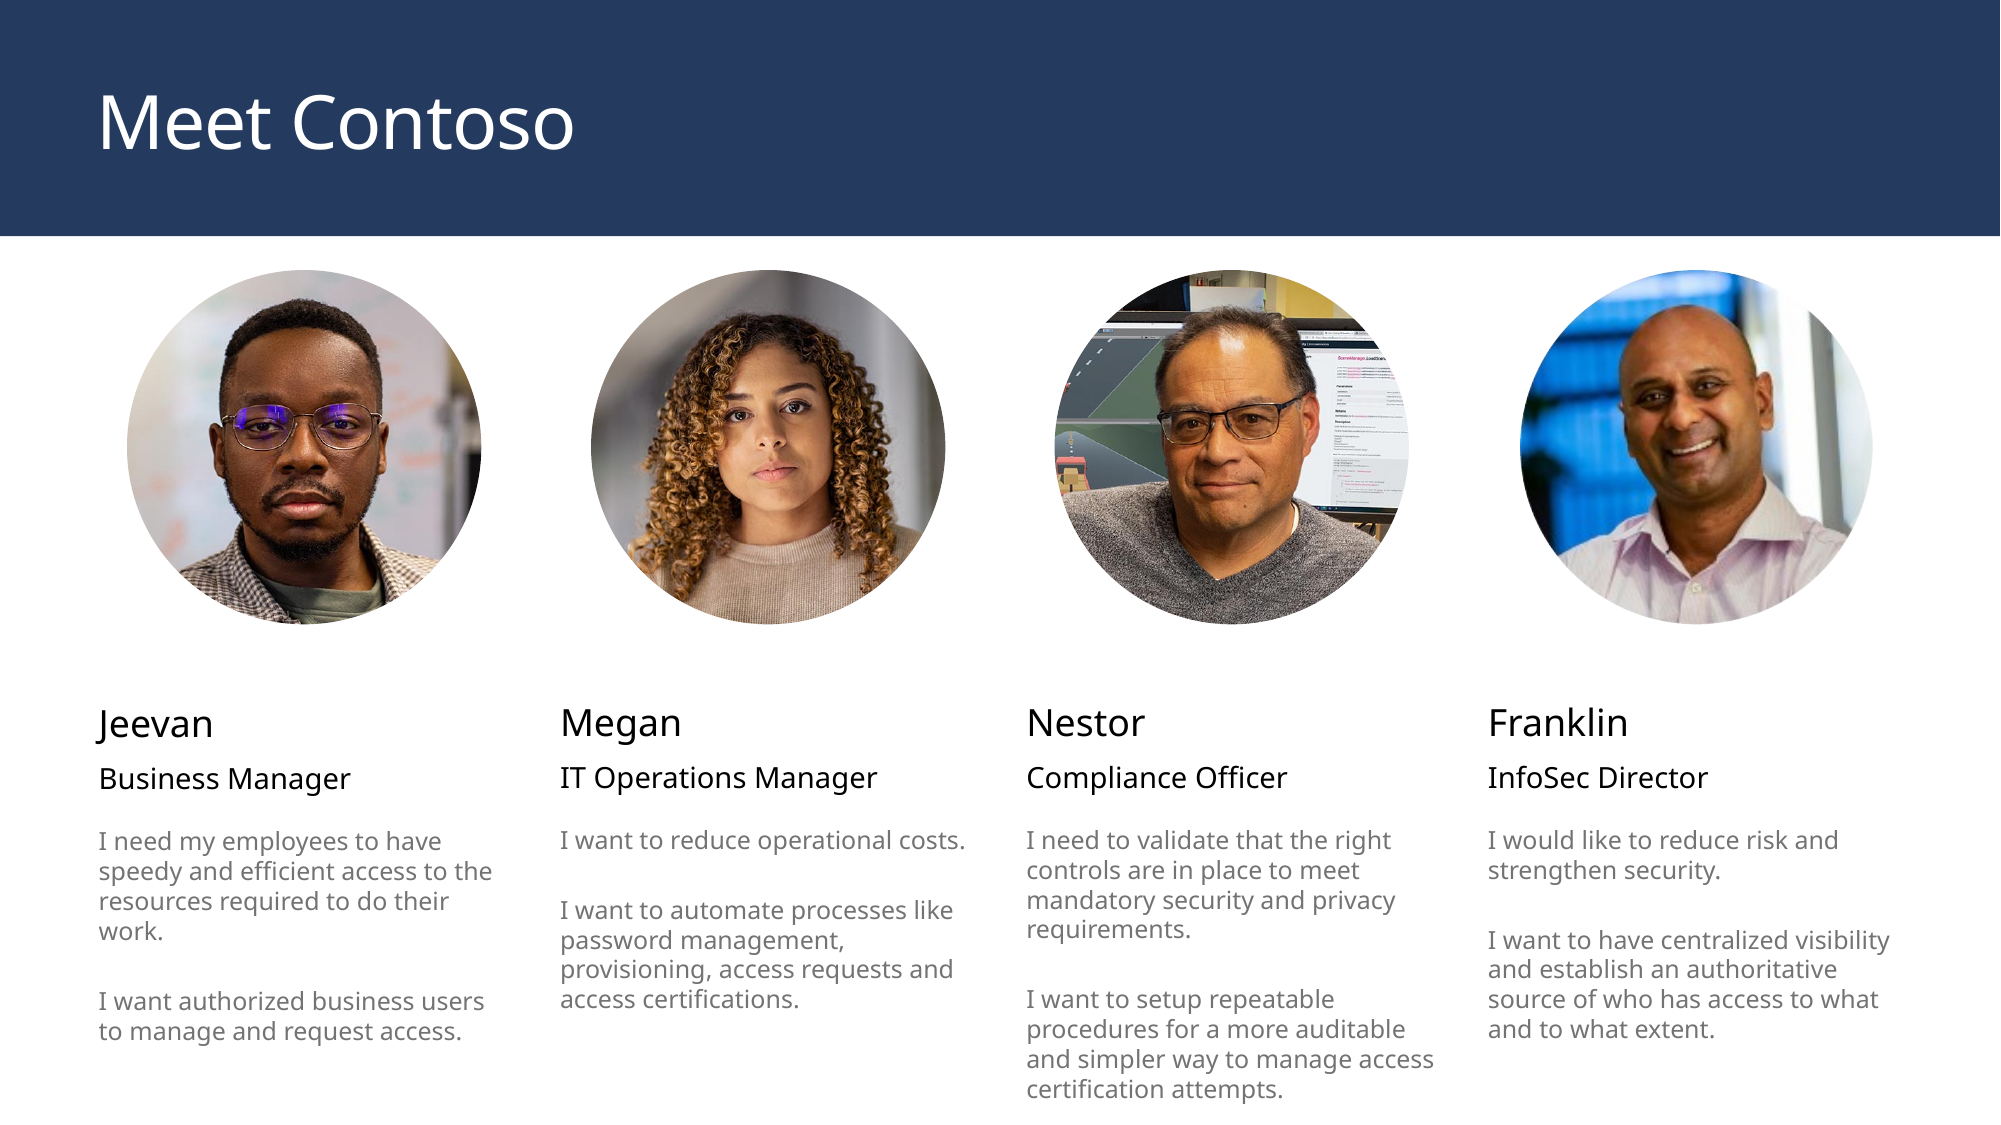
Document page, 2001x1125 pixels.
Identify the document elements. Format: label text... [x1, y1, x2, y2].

list Compliance Officer [1026, 758, 1440, 795]
picture [590, 269, 946, 625]
list InfoSec Director [1488, 758, 1902, 795]
list Franklin [1488, 699, 1902, 745]
list I need to validate that the right controls are in place to meet mandatory security and privacy requirements. I want to setup repeatable procedures for a more auditable and simpler way to manage access certification attempts. [1026, 824, 1440, 1109]
list I want to reduce operational costs. I want to automate processes like password management, provisioning, access requests and access certifications. [559, 824, 974, 1019]
list IT Operations Manager [559, 758, 974, 795]
picture [126, 269, 482, 625]
list Nestor [1026, 699, 1440, 745]
list Business Manager [98, 760, 513, 796]
picture [1054, 269, 1410, 625]
title Meet Contoso [96, 75, 1904, 166]
list Jeevan [98, 700, 513, 746]
list I need my employees to have speedy and efficient access to the resources required to do their work. I want authorized business users to manage and request access. [98, 825, 513, 1020]
list I would like to reduce risk and strengthen security. I want to have centralized visibility and establish an authoritative source of who has access to what and to what extent. [1488, 824, 1902, 1049]
picture [1519, 269, 1873, 625]
list Megan [559, 699, 974, 745]
